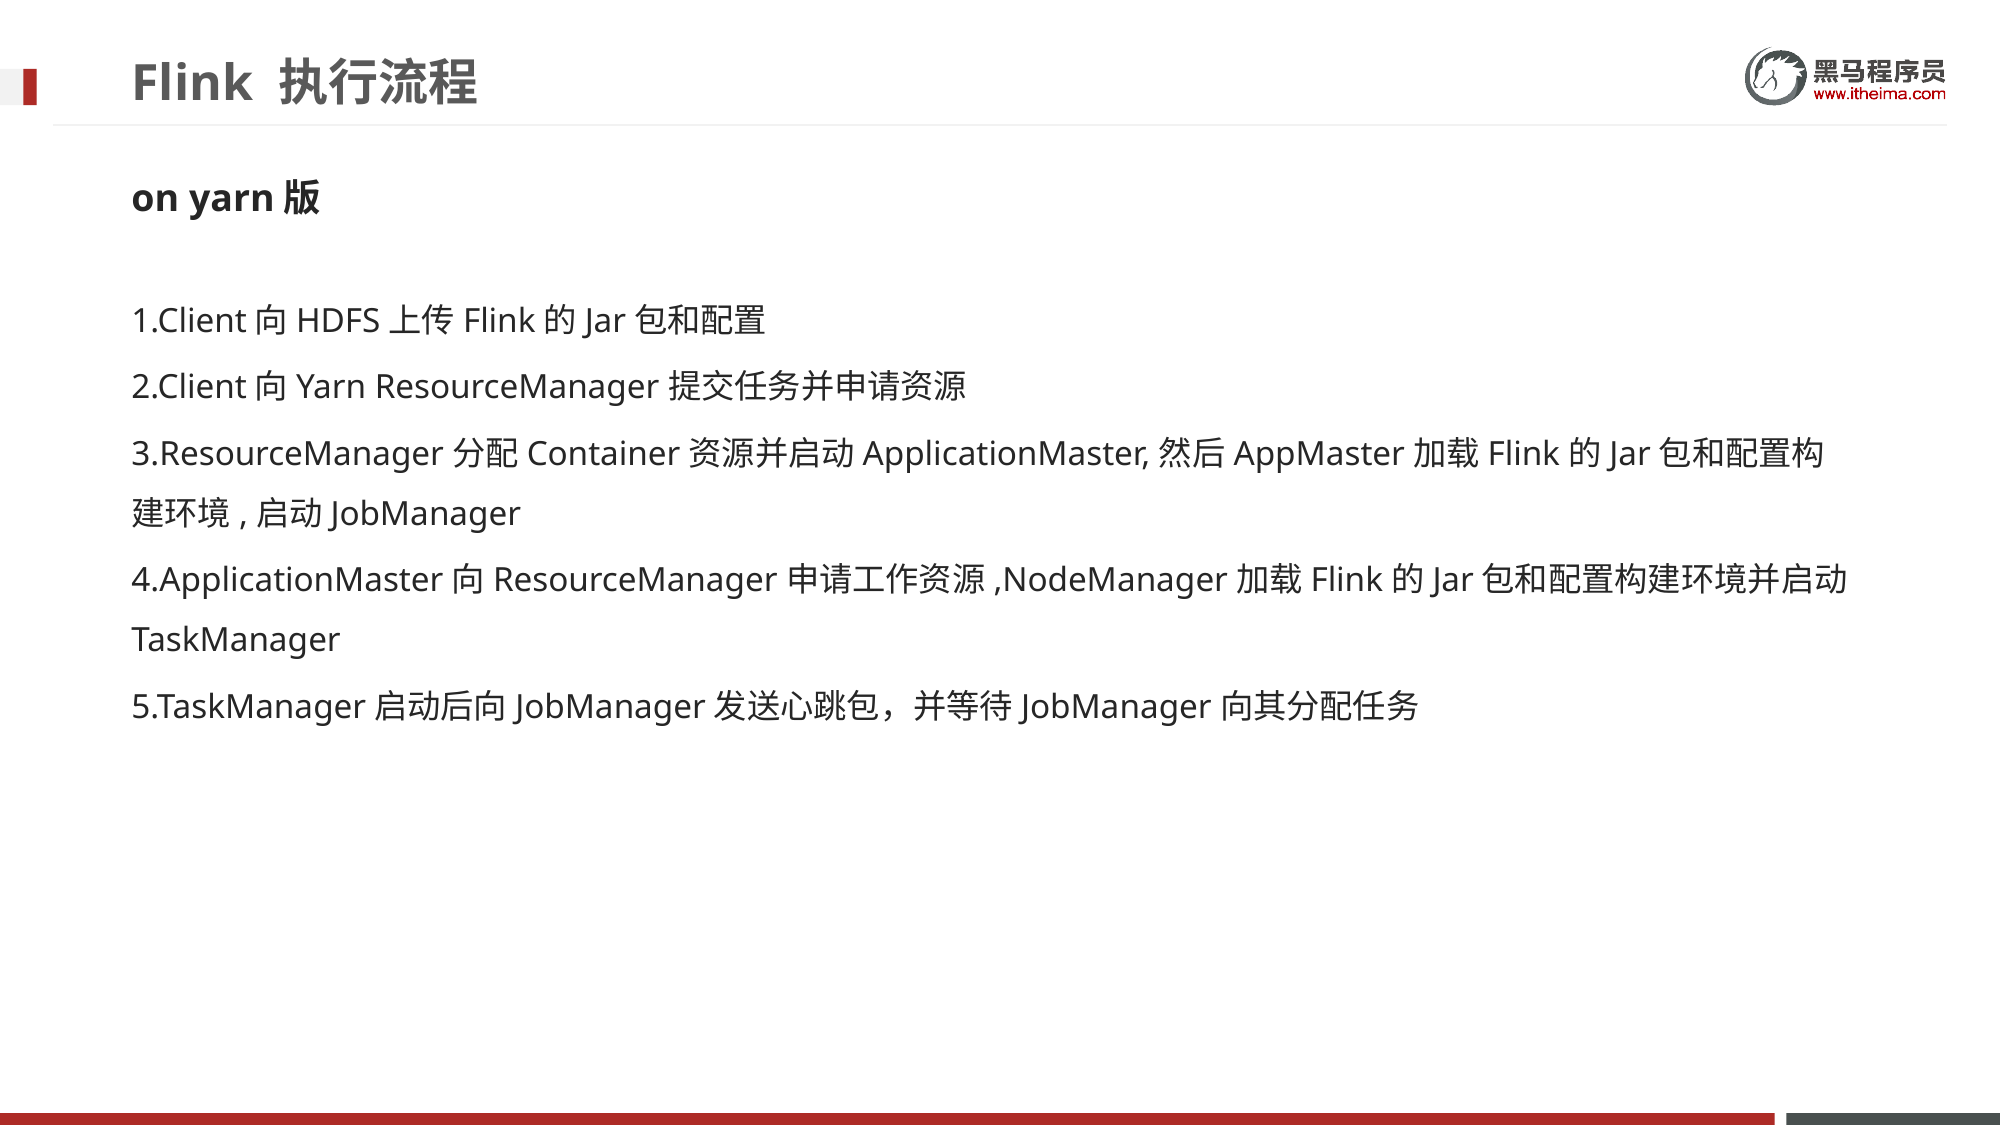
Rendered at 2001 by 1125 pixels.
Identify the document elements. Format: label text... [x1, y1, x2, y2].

picture [1744, 46, 1946, 106]
title Flink 执行流程 [116, 38, 1556, 124]
list 1.Client向HDFS上传Flink的Jar包和配置 2.Client向Yarn ResourceManager提交任务并申请资源 3.ResourceManager分配Container资源并启动ApplicationMaster,然后AppMaster加载Flink的Jar包和配置构建环境,启动JobManager 4.ApplicationMaster向ResourceManager申请工作资源,NodeManager加载Flink的Jar包和配置构建环境并启动TaskManager 5.TaskManager启动后向JobManager发送心跳包，并等待JobManager向其分配任务 [116, 271, 1872, 964]
list on yarn版 [116, 154, 1872, 239]
